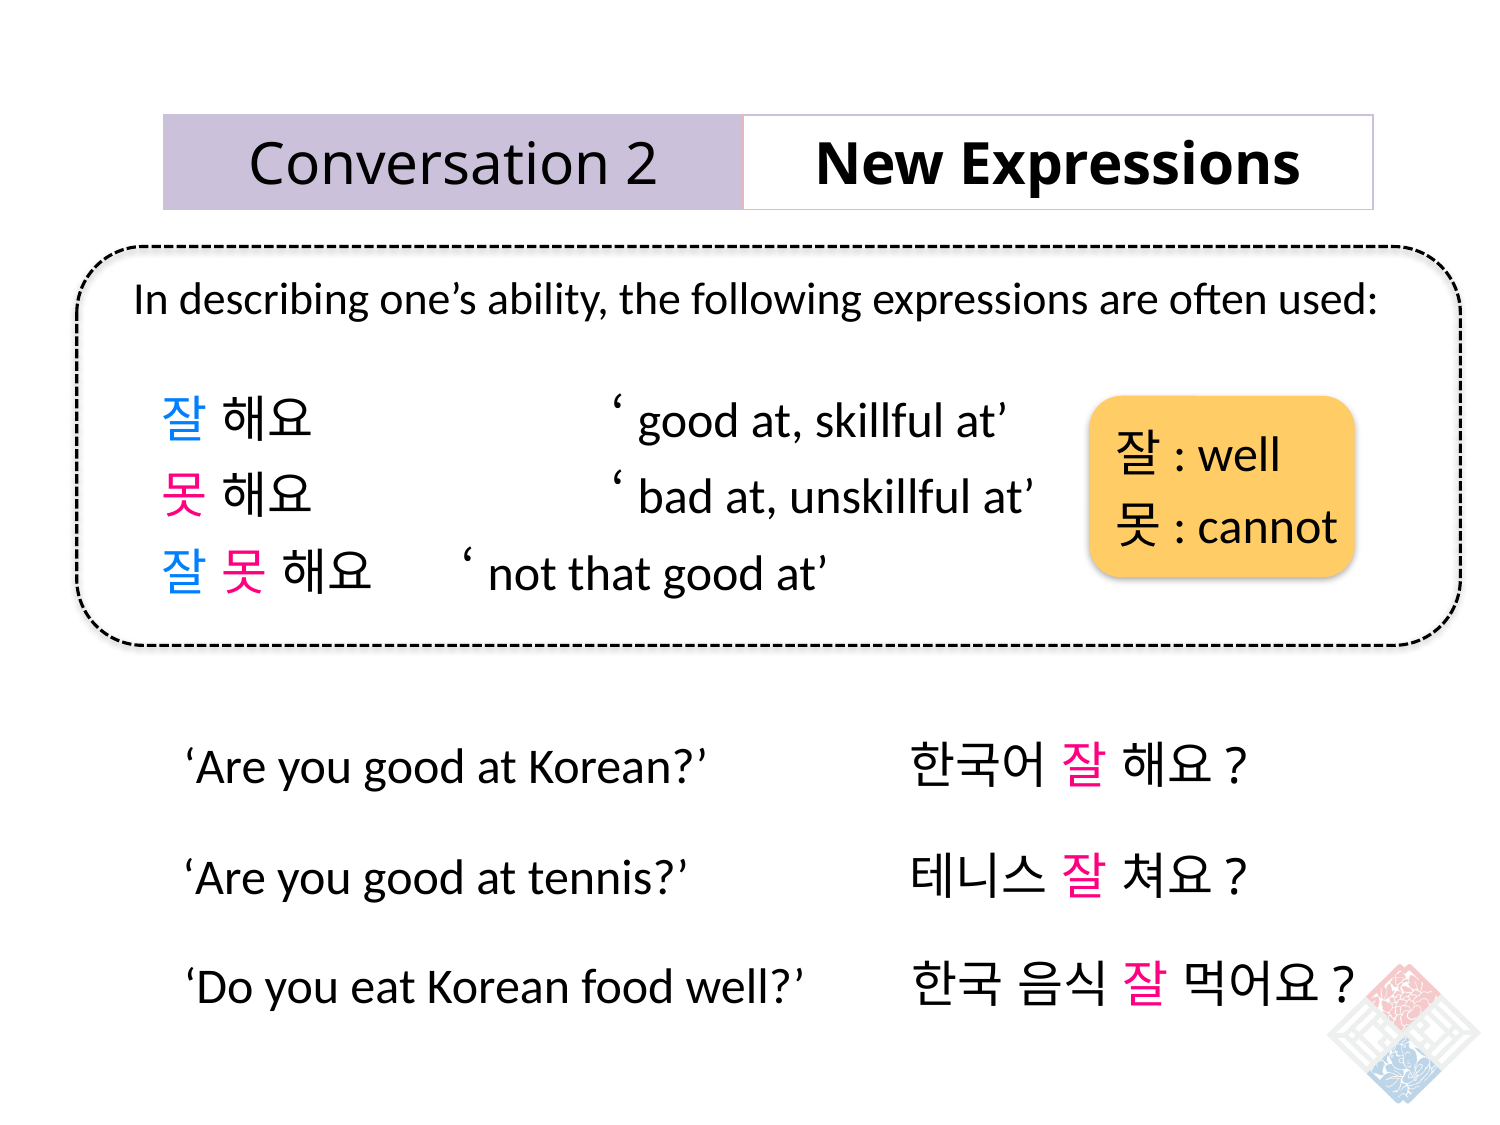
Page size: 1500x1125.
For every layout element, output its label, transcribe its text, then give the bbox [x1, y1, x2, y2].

text_box ‘Are you good at tennis?’ [167, 836, 704, 912]
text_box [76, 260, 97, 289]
text_box 테니스 잘 쳐요? [894, 836, 1263, 912]
text_box ‘Do you eat Korean food well?’ [169, 946, 821, 1022]
text_box 잘 해요 ‘good at, skillful at’ 못 해요 ‘bad at, unskillful at’ 잘 못 해요 ‘not that good at’ [146, 363, 1051, 608]
table_header New Expressions [744, 116, 1372, 209]
text_box [1091, 407, 1348, 576]
text_box 잘: well 못: cannot [1100, 401, 1353, 562]
table_header Conversation 2 [165, 116, 742, 209]
text_box 한국 음식 잘 먹어요? [896, 945, 1370, 1020]
text_box 한국어 잘 해요? [894, 726, 1263, 801]
text_box ‘Are you good at Korean?’ [168, 726, 723, 801]
text_box [75, 245, 1462, 647]
